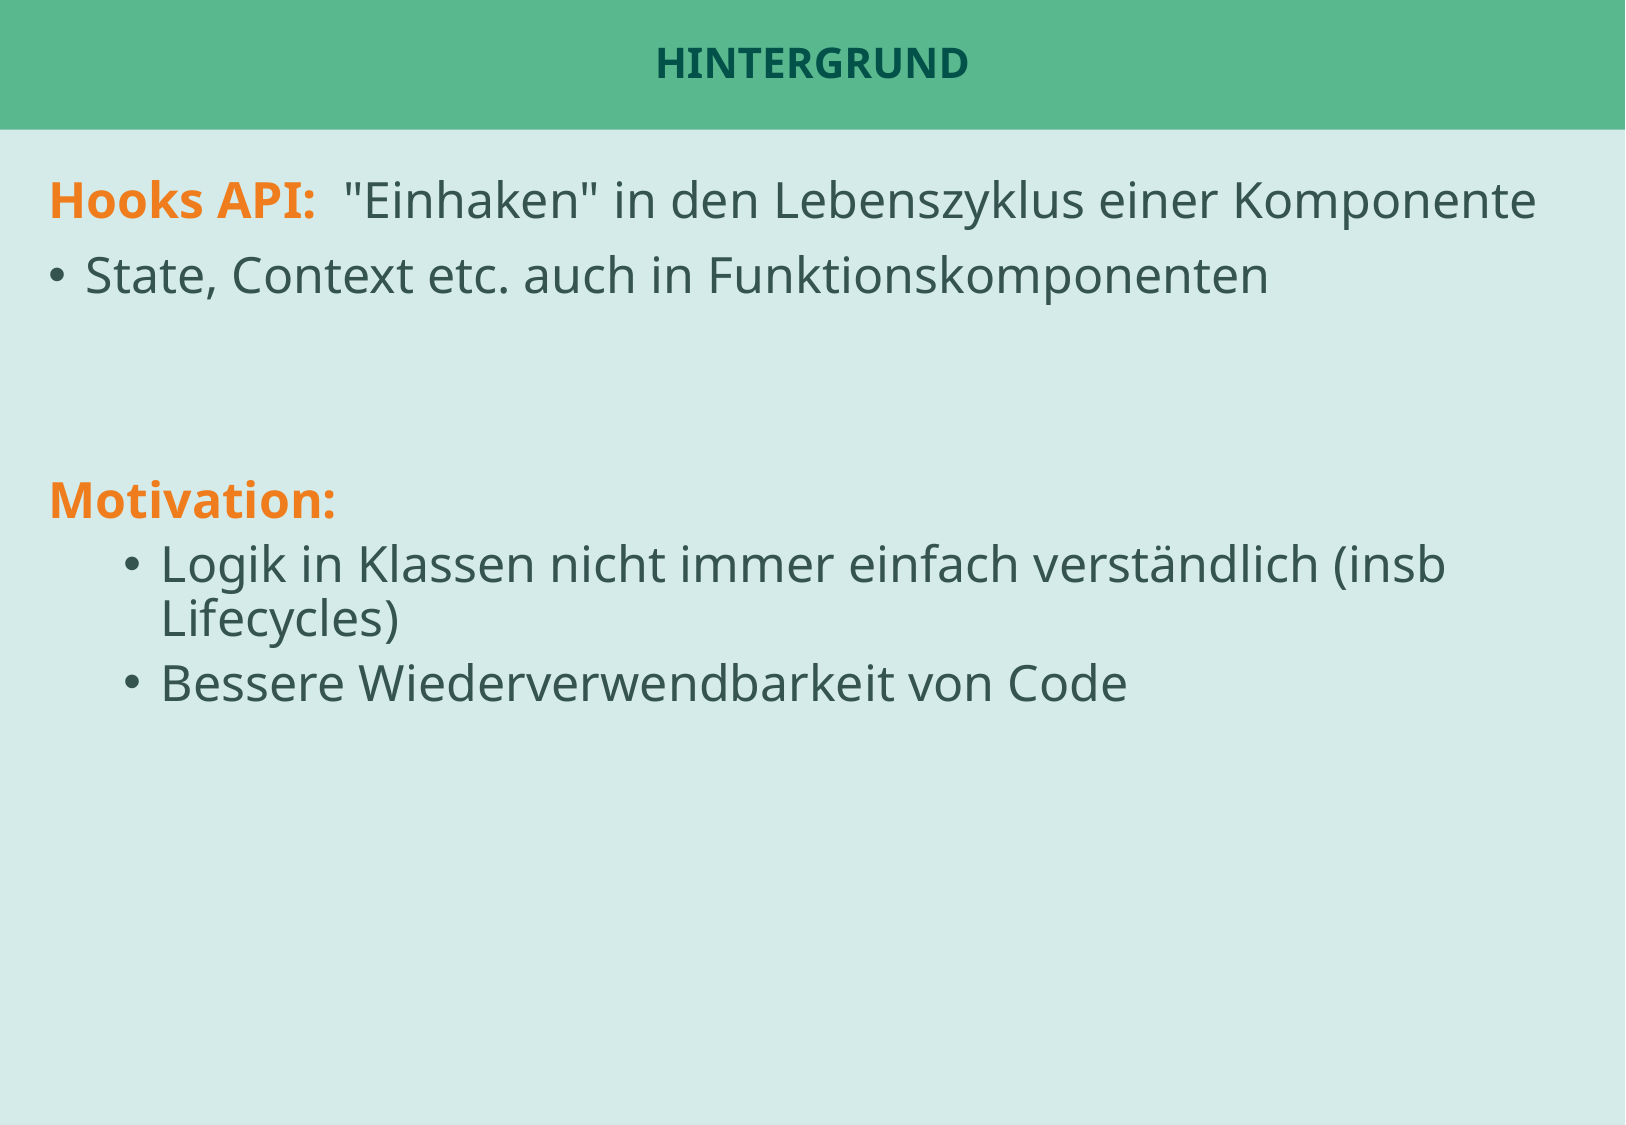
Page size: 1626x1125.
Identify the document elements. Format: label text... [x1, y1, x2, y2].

title Hintergrund [0, 0, 1625, 130]
list Hooks API: "Einhaken" in den Lebenszyklus einer Komponente State, Context etc. auch in Funktionskomponenten Motivation: Logik in Klassen nicht immer einfach verständlich (insb Lifecycles) Bessere Wiederverwendbarkeit von Code [33, 168, 1592, 1043]
